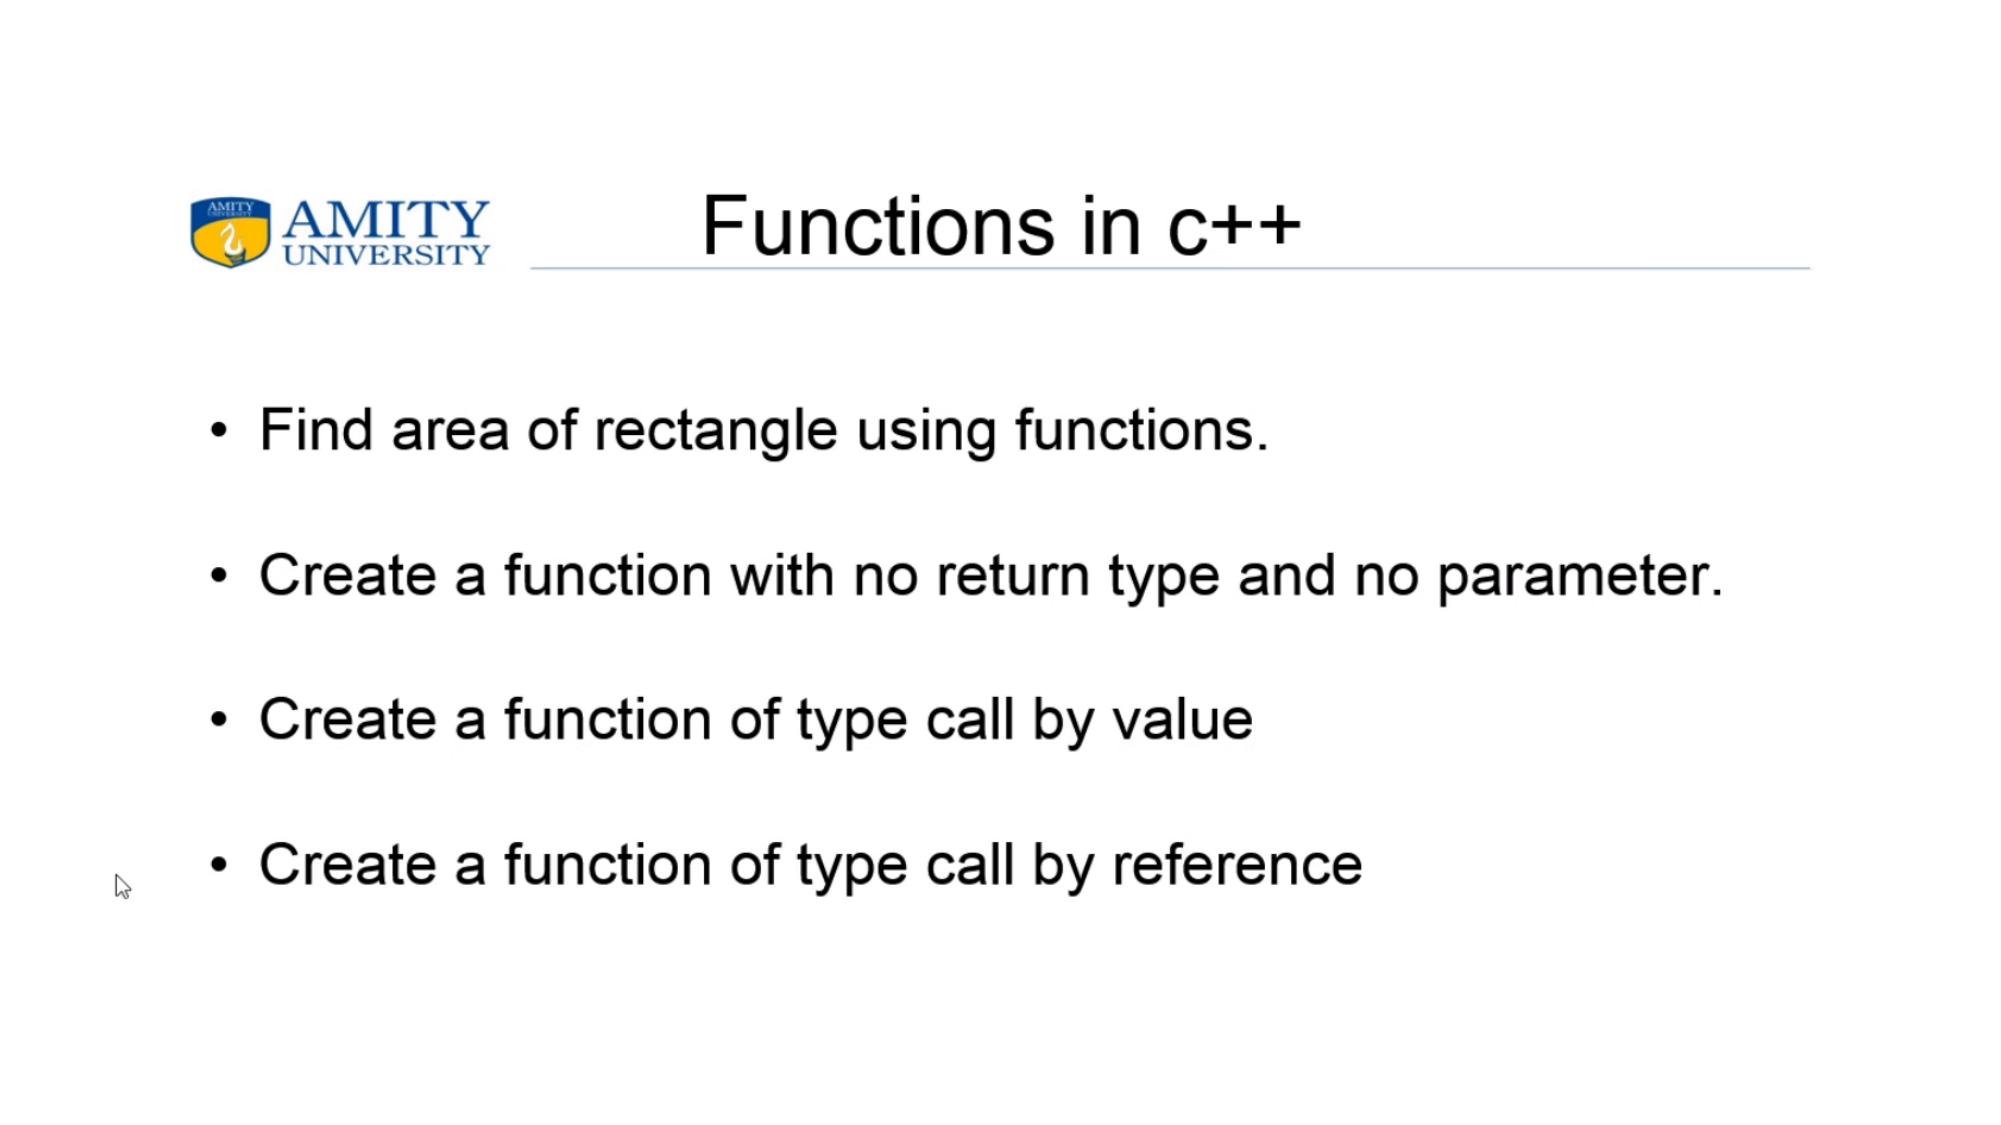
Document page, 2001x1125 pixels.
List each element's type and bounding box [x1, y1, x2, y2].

picture [105, 133, 1895, 992]
